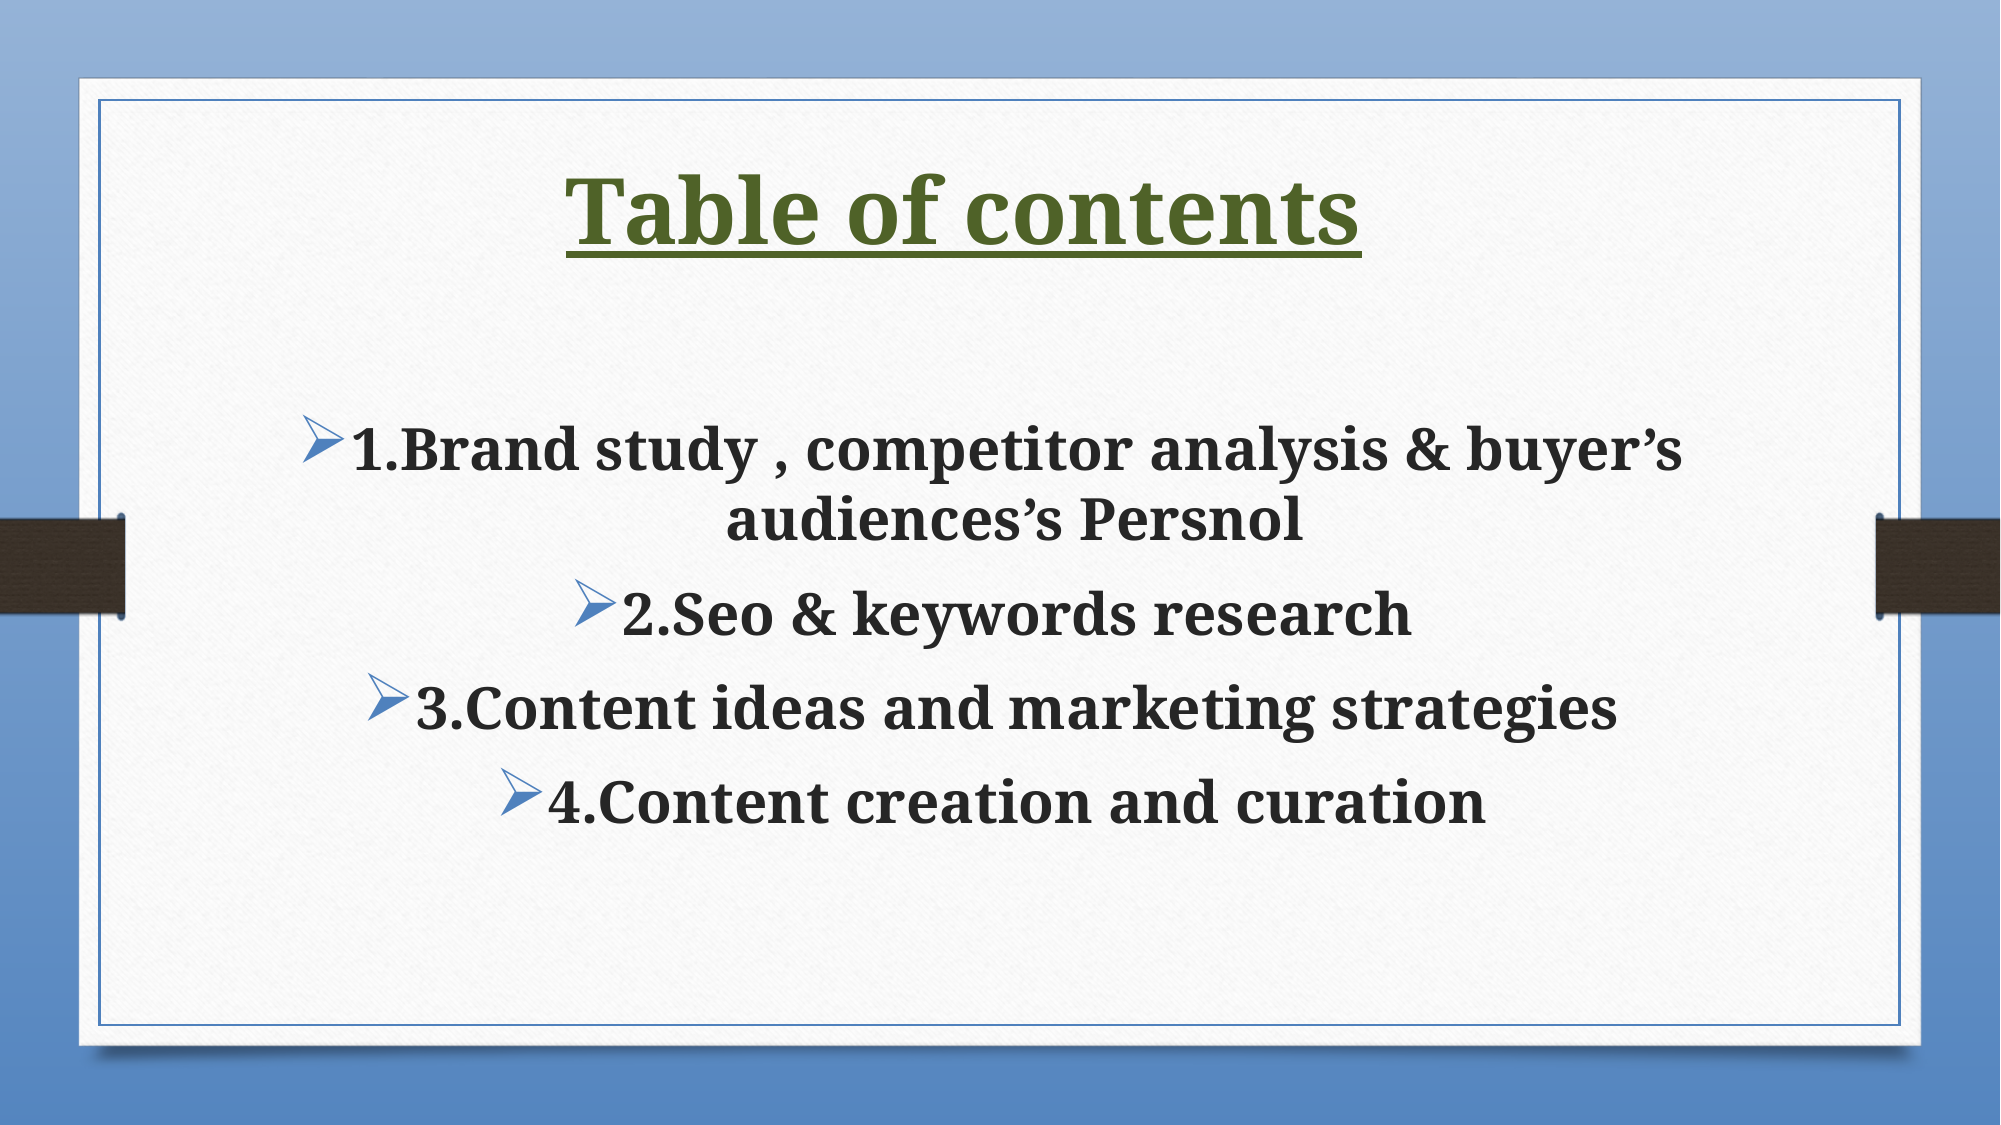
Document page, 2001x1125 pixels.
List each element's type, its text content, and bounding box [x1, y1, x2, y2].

picture [0, 0, 2001, 1125]
title Table of contents [415, 39, 1512, 271]
list 1.Brand study , competitor analysis & buyer’s audiences’s Persnol 2.Seo & keywords research 3.Content ideas and marketing strategies 4.Content creation and curation [261, 404, 1722, 1125]
